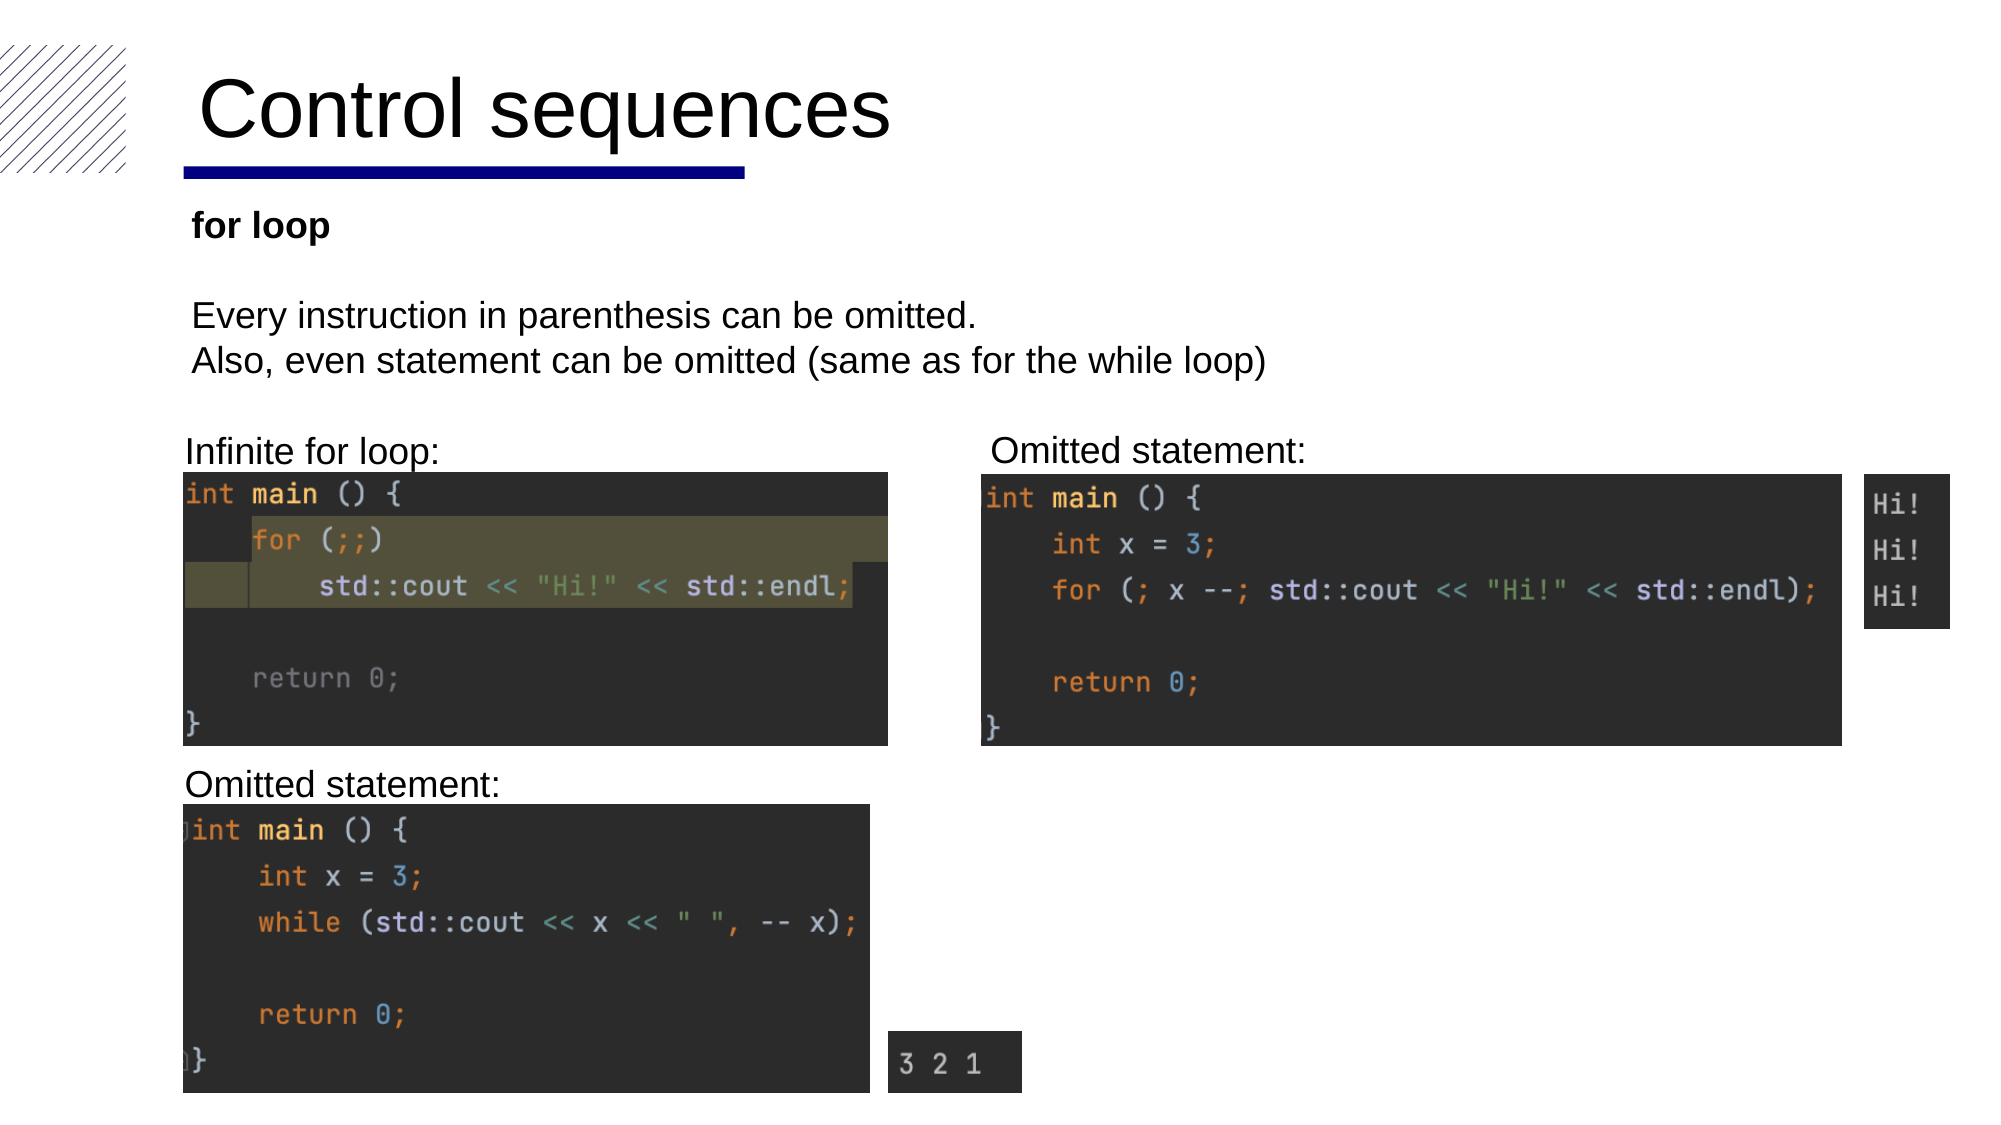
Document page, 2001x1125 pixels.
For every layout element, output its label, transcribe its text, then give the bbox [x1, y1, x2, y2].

picture [981, 474, 1843, 746]
text_box Infinite for loop: [177, 419, 449, 480]
text_box Omitted statement: [177, 752, 510, 813]
picture [1864, 474, 1951, 630]
picture [888, 1031, 1023, 1093]
list Control sequences [183, 58, 1780, 193]
picture [183, 472, 889, 746]
text_box for loop Every instruction in parenthesis can be omitted. Also, even statement can be omitted (same as for the while loop) [183, 193, 1956, 389]
text_box Omitted statement: [982, 418, 1315, 474]
picture [183, 804, 870, 1093]
